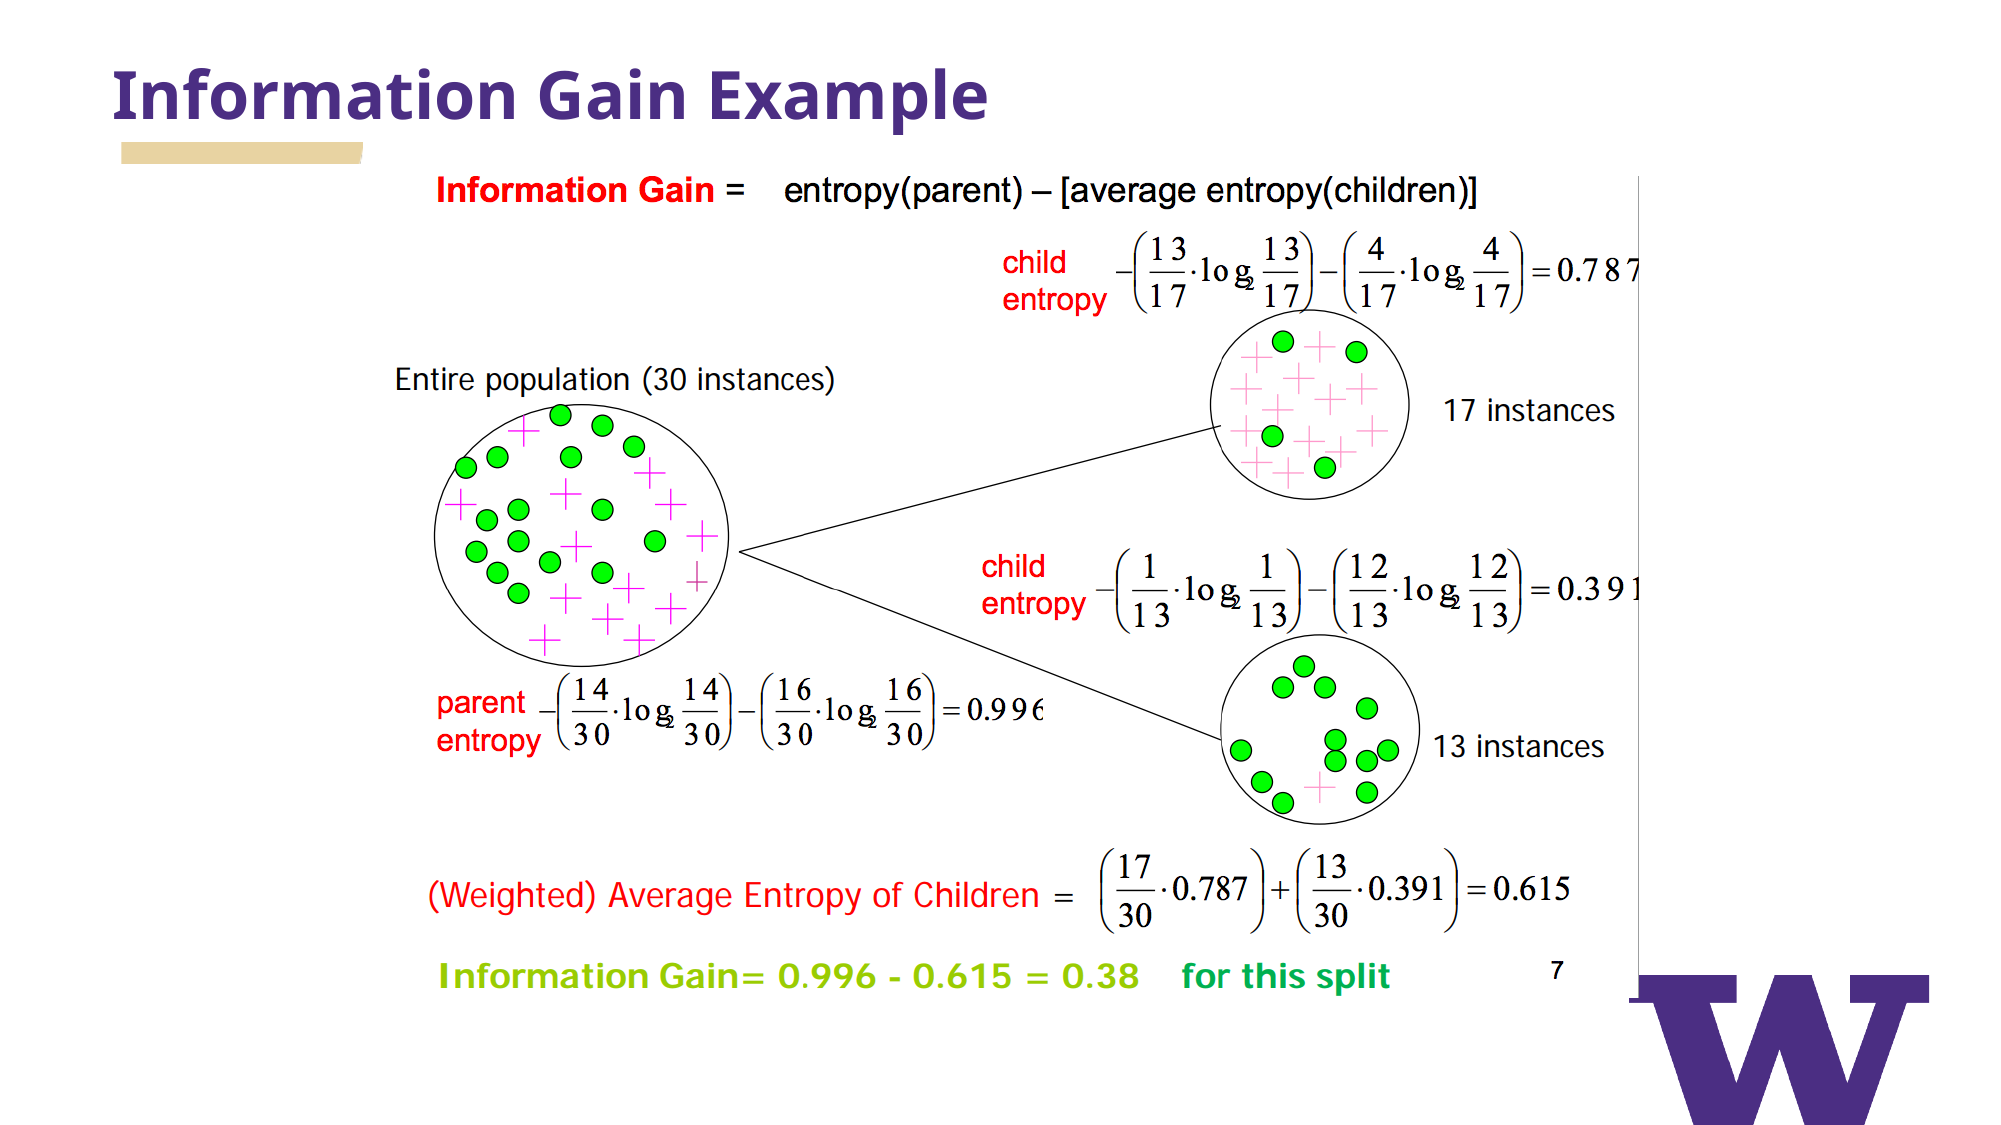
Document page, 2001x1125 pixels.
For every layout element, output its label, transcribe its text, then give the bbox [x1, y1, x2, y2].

title Information Gain Example [97, 17, 1891, 141]
picture [385, 176, 1930, 1125]
